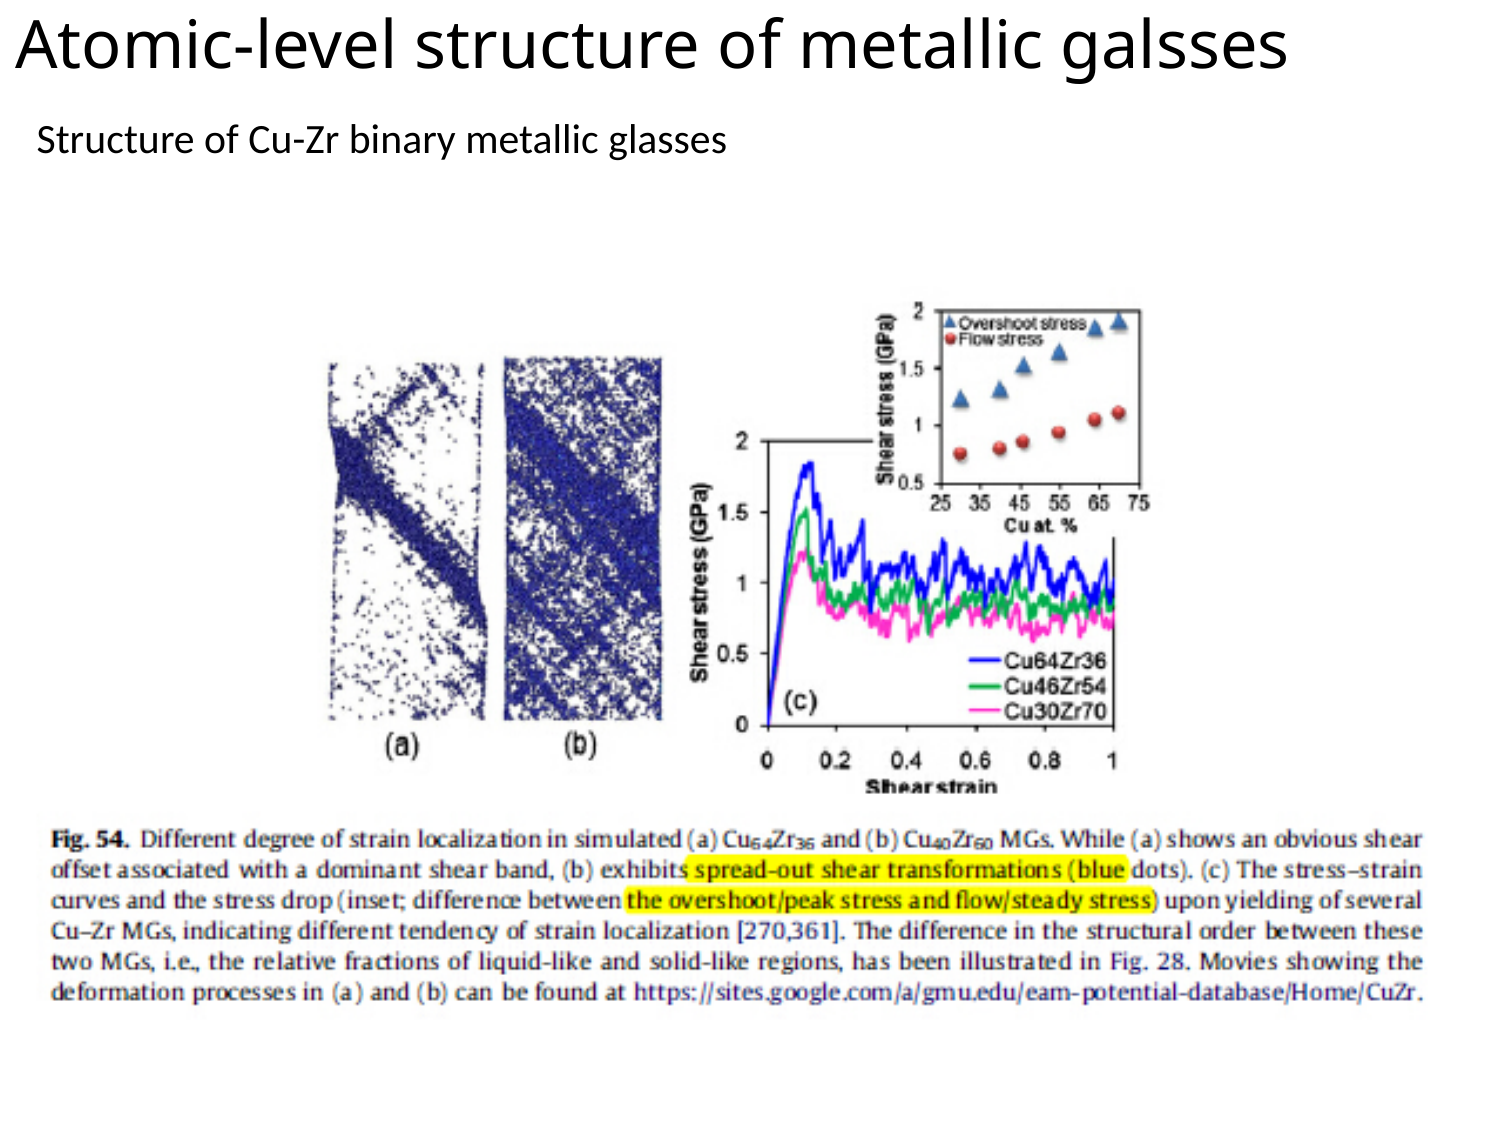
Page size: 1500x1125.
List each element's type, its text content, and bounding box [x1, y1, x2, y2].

title Atomic-level structure of metallic galsses [0, 0, 1500, 90]
picture [0, 286, 1491, 1062]
text_box Structure of Cu-Zr binary metallic glasses [21, 104, 899, 170]
